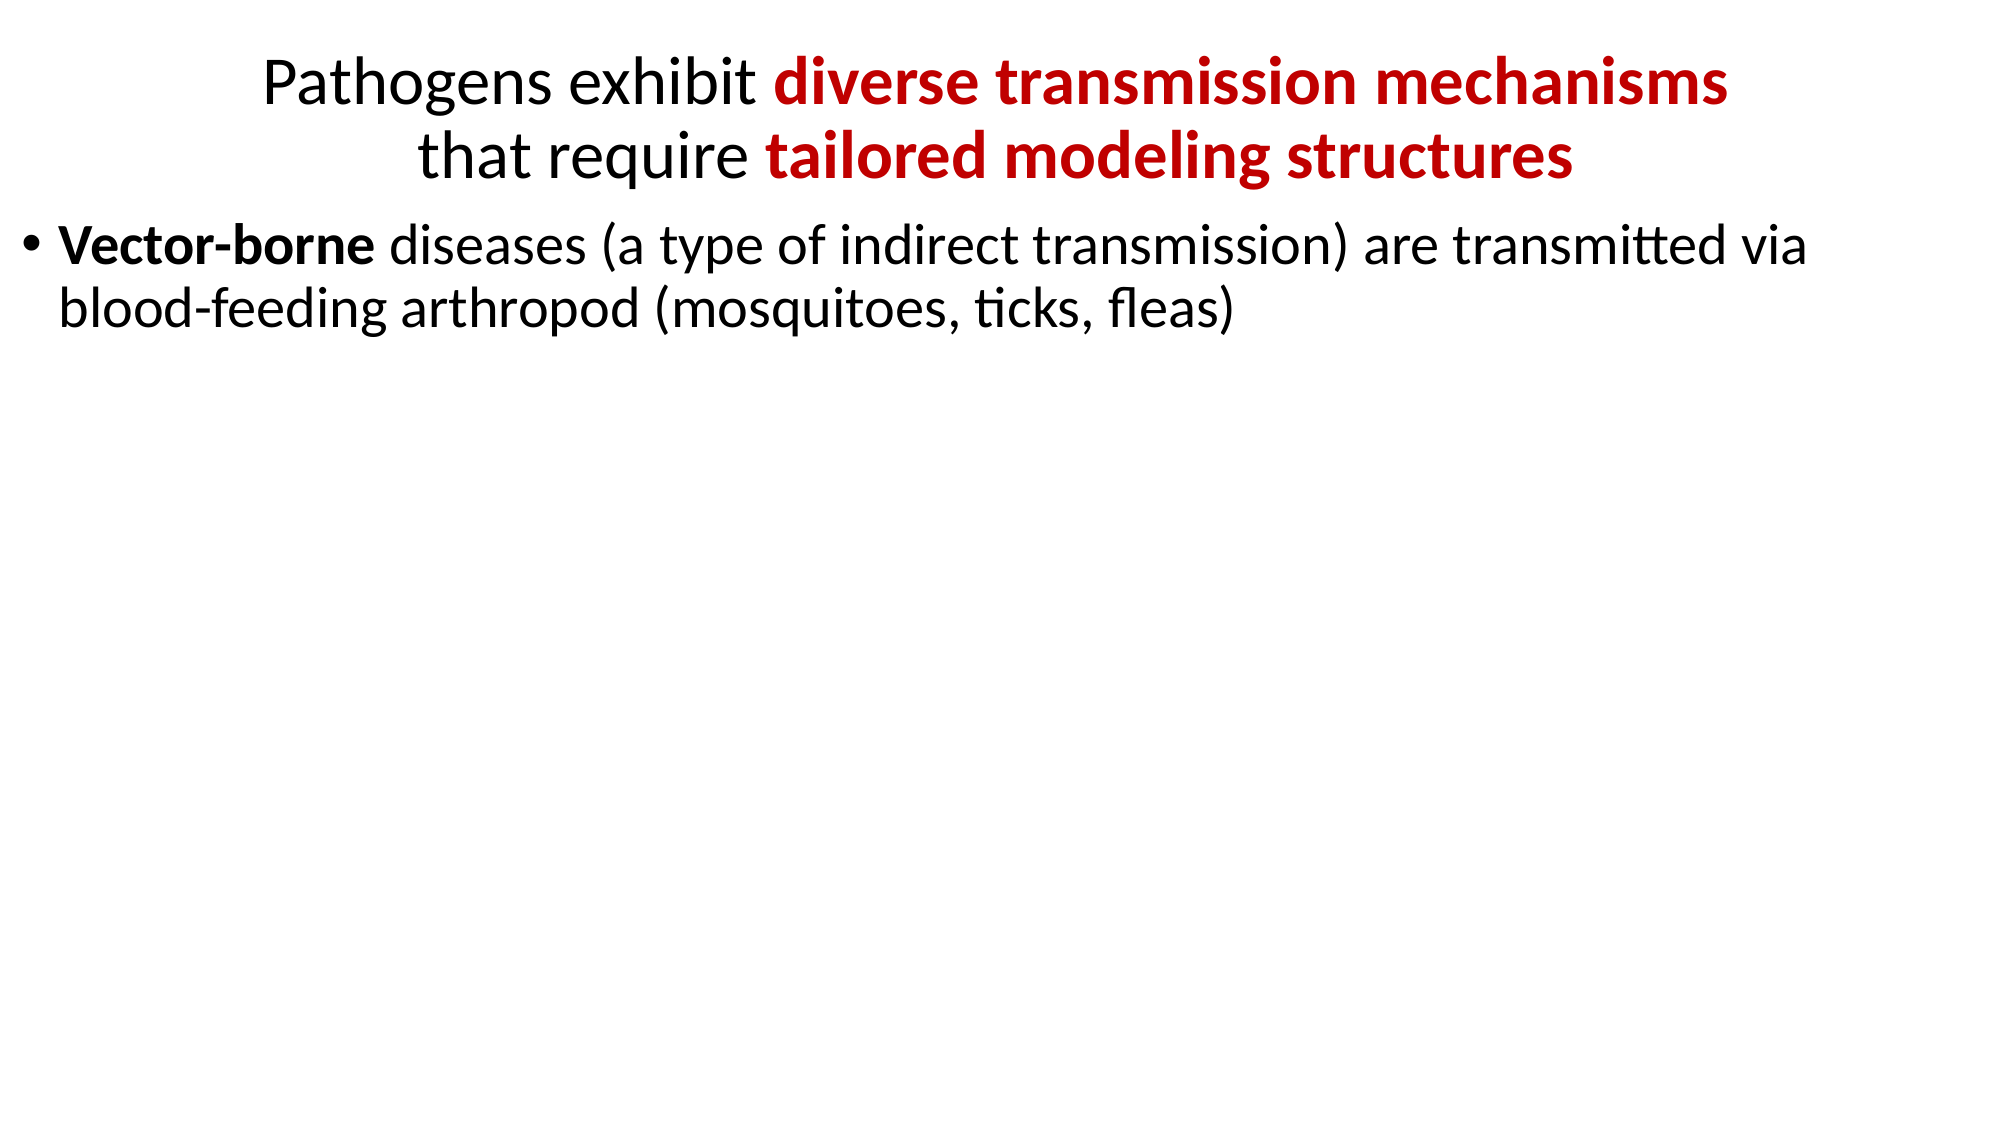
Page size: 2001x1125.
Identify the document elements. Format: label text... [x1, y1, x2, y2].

text_box Pathogens exhibit diverse transmission mechanisms that require tailored modeling structures [232, 10, 1761, 229]
list Vector-borne diseases (a type of indirect transmission) are transmitted via blood-feeding arthropod (mosquitoes, ticks, fleas) [6, 206, 1911, 1125]
